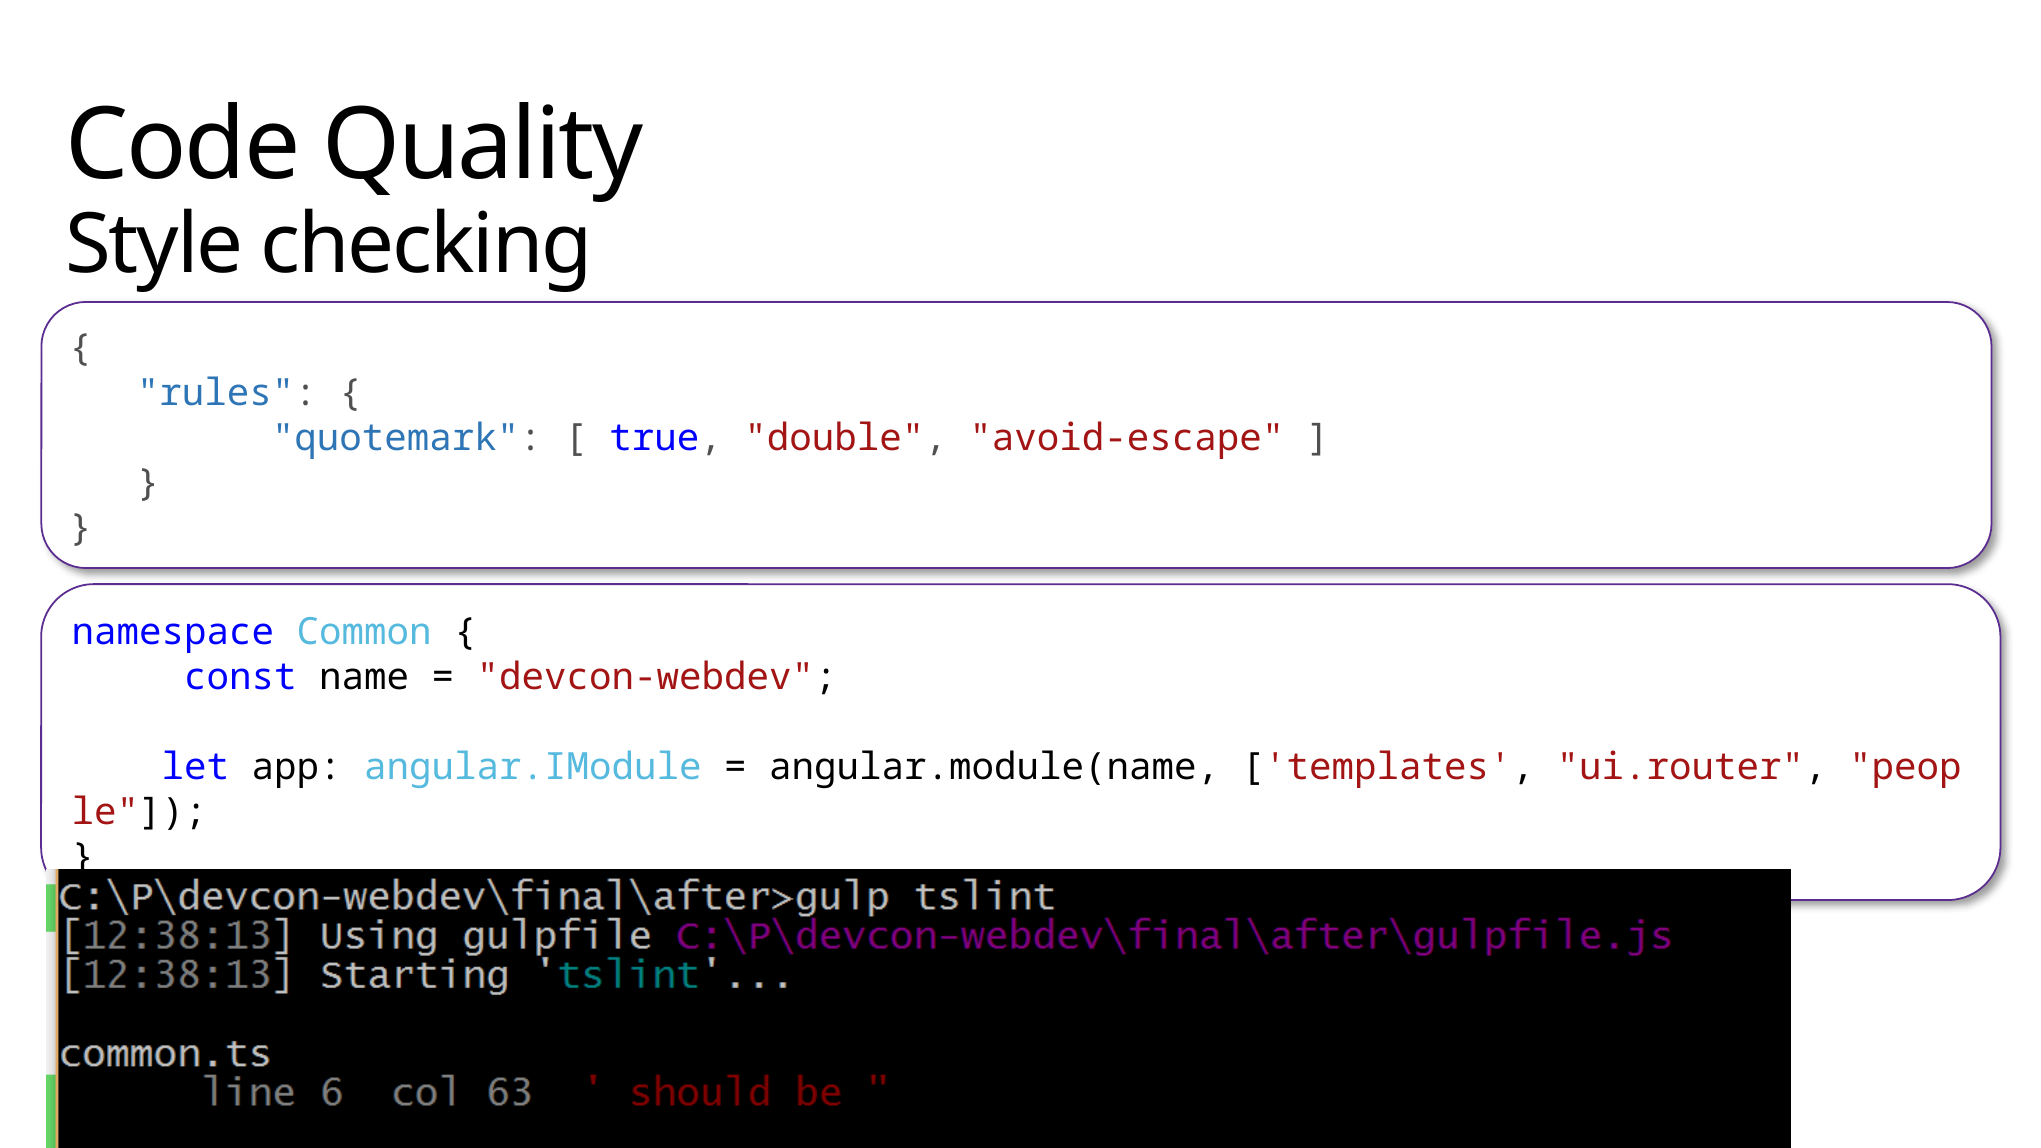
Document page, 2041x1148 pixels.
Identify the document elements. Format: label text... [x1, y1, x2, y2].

text_box namespace Common { const name = "devcon-webdev"; let app: angular.IModule = angular.module(name, ['templates', "ui.router", "people"]); } [40, 583, 2002, 901]
title Code Quality Style checking [41, 77, 1992, 319]
text_box { "rules": { "quotemark": [ true, "double", "avoid-escape" ] } } [40, 301, 1993, 569]
picture [46, 869, 1791, 1148]
